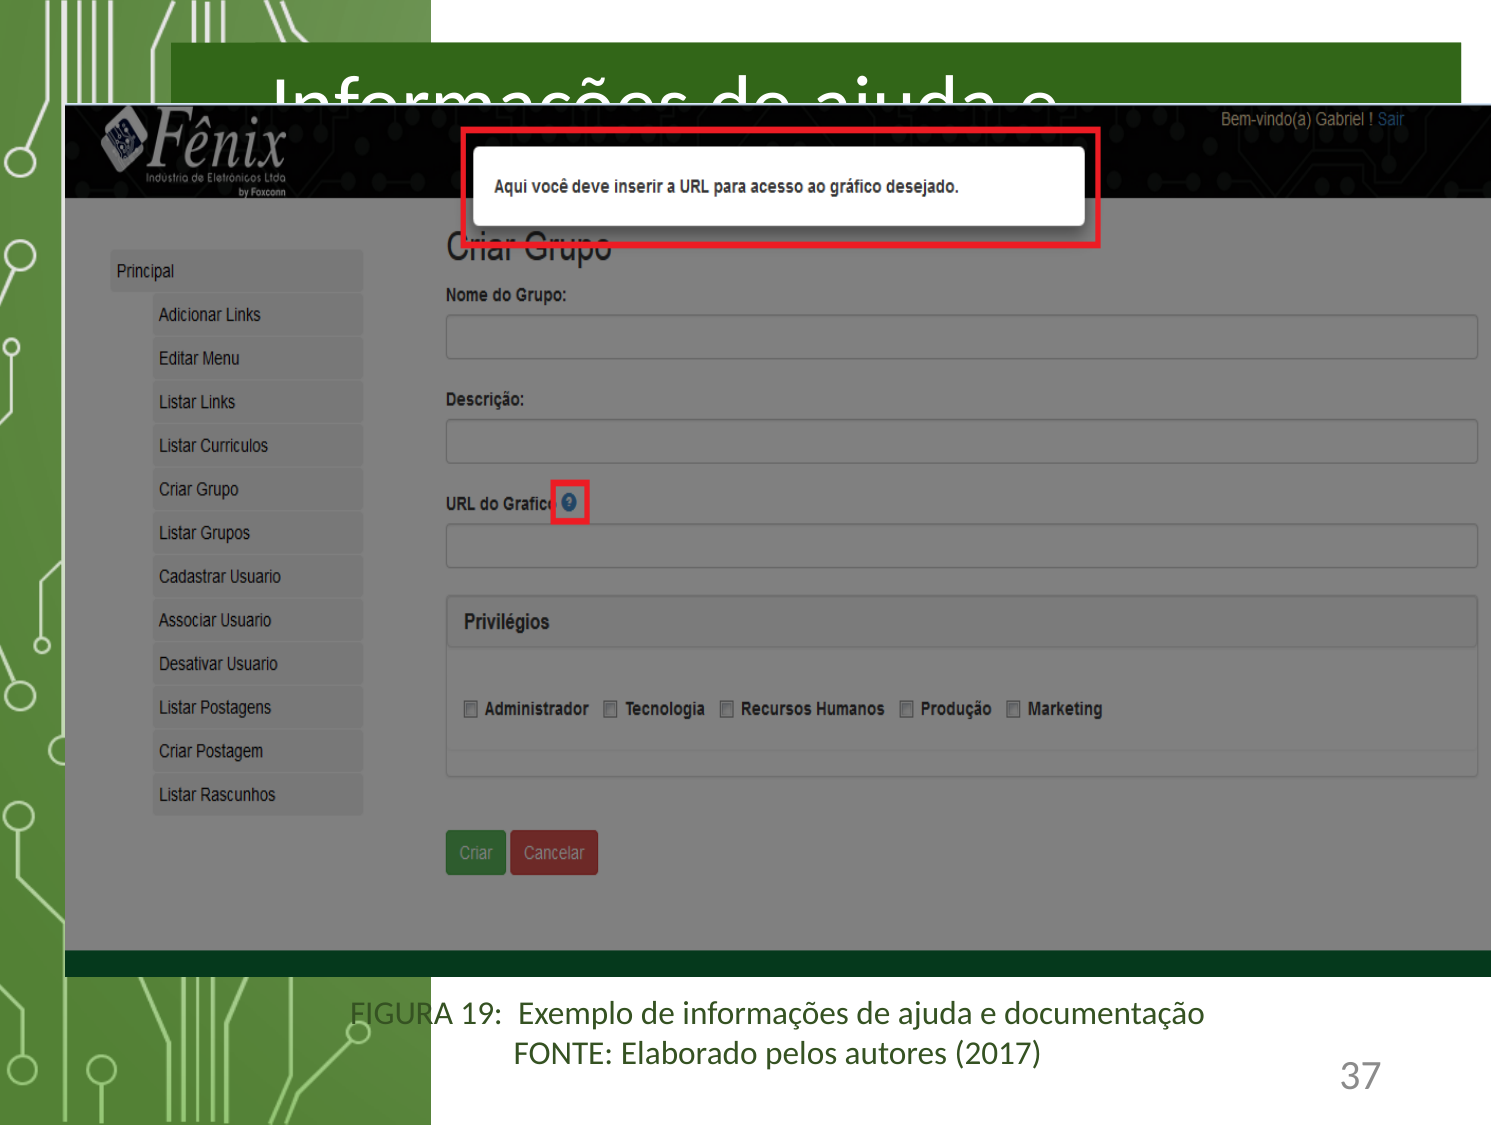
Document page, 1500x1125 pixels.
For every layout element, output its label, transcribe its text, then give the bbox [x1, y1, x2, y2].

picture [0, 0, 1491, 1125]
text_box FIGURA 19: Exemplo de informações de ajuda e documentação FONTE: Elaborado pelos autores (2017) [431, 983, 1418, 1079]
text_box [171, 42, 1462, 103]
slide_number 37 [1059, 1079, 1397, 1103]
